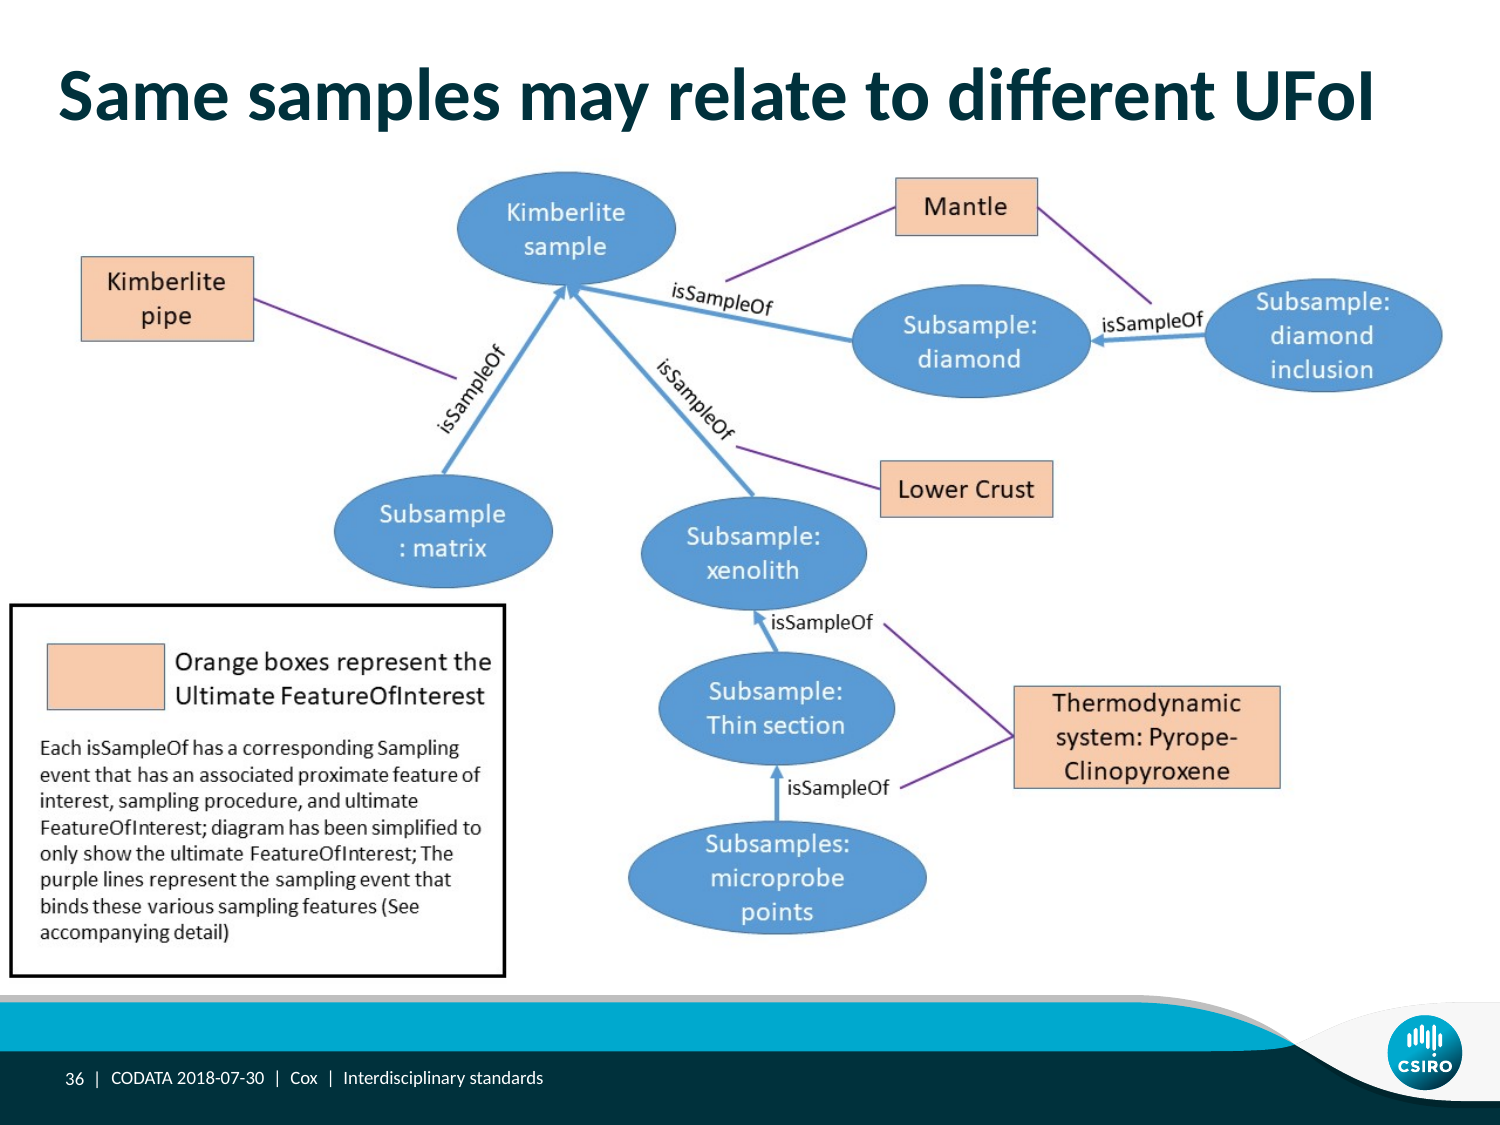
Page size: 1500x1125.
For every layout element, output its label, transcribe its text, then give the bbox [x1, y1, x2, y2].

title Same samples may relate to different UFoI [58, 45, 1447, 138]
footer CODATA 2018-07-30 | Cox | Interdisciplinary standards [111, 1067, 1110, 1088]
slide_number 36 | [54, 1067, 102, 1088]
picture [0, 140, 1500, 985]
